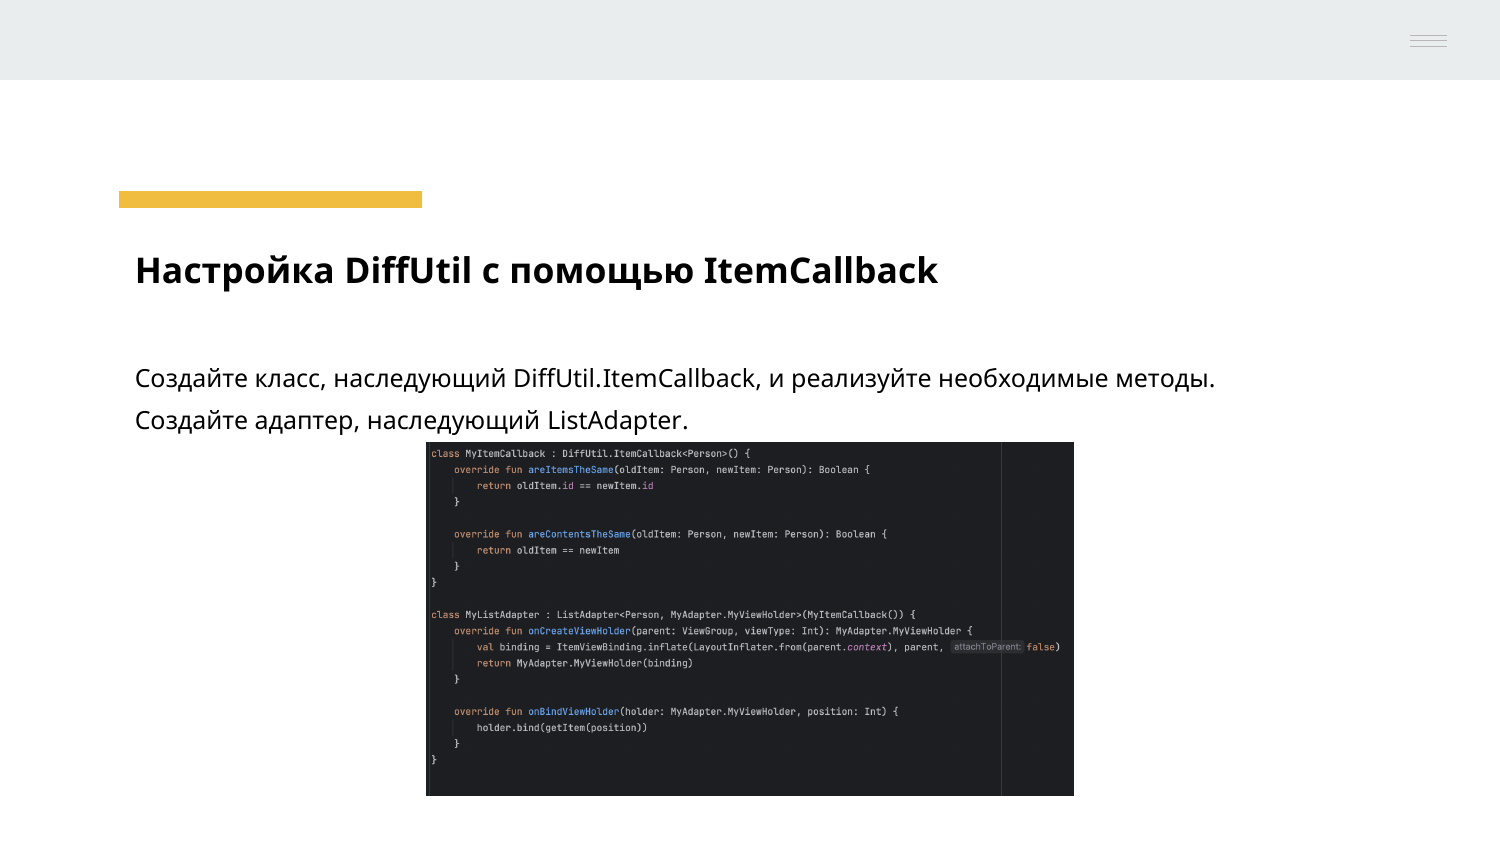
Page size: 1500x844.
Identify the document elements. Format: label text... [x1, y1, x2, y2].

picture [119, 190, 422, 208]
title Настройка DiffUtil с помощью ItemCallback Создайте класс, наследующий DiffUtil.ItemCallback, и реализуйте необходимые методы. Создайте адаптер, наследующий ListAdapter. [119, 215, 1376, 763]
picture [426, 442, 1074, 796]
